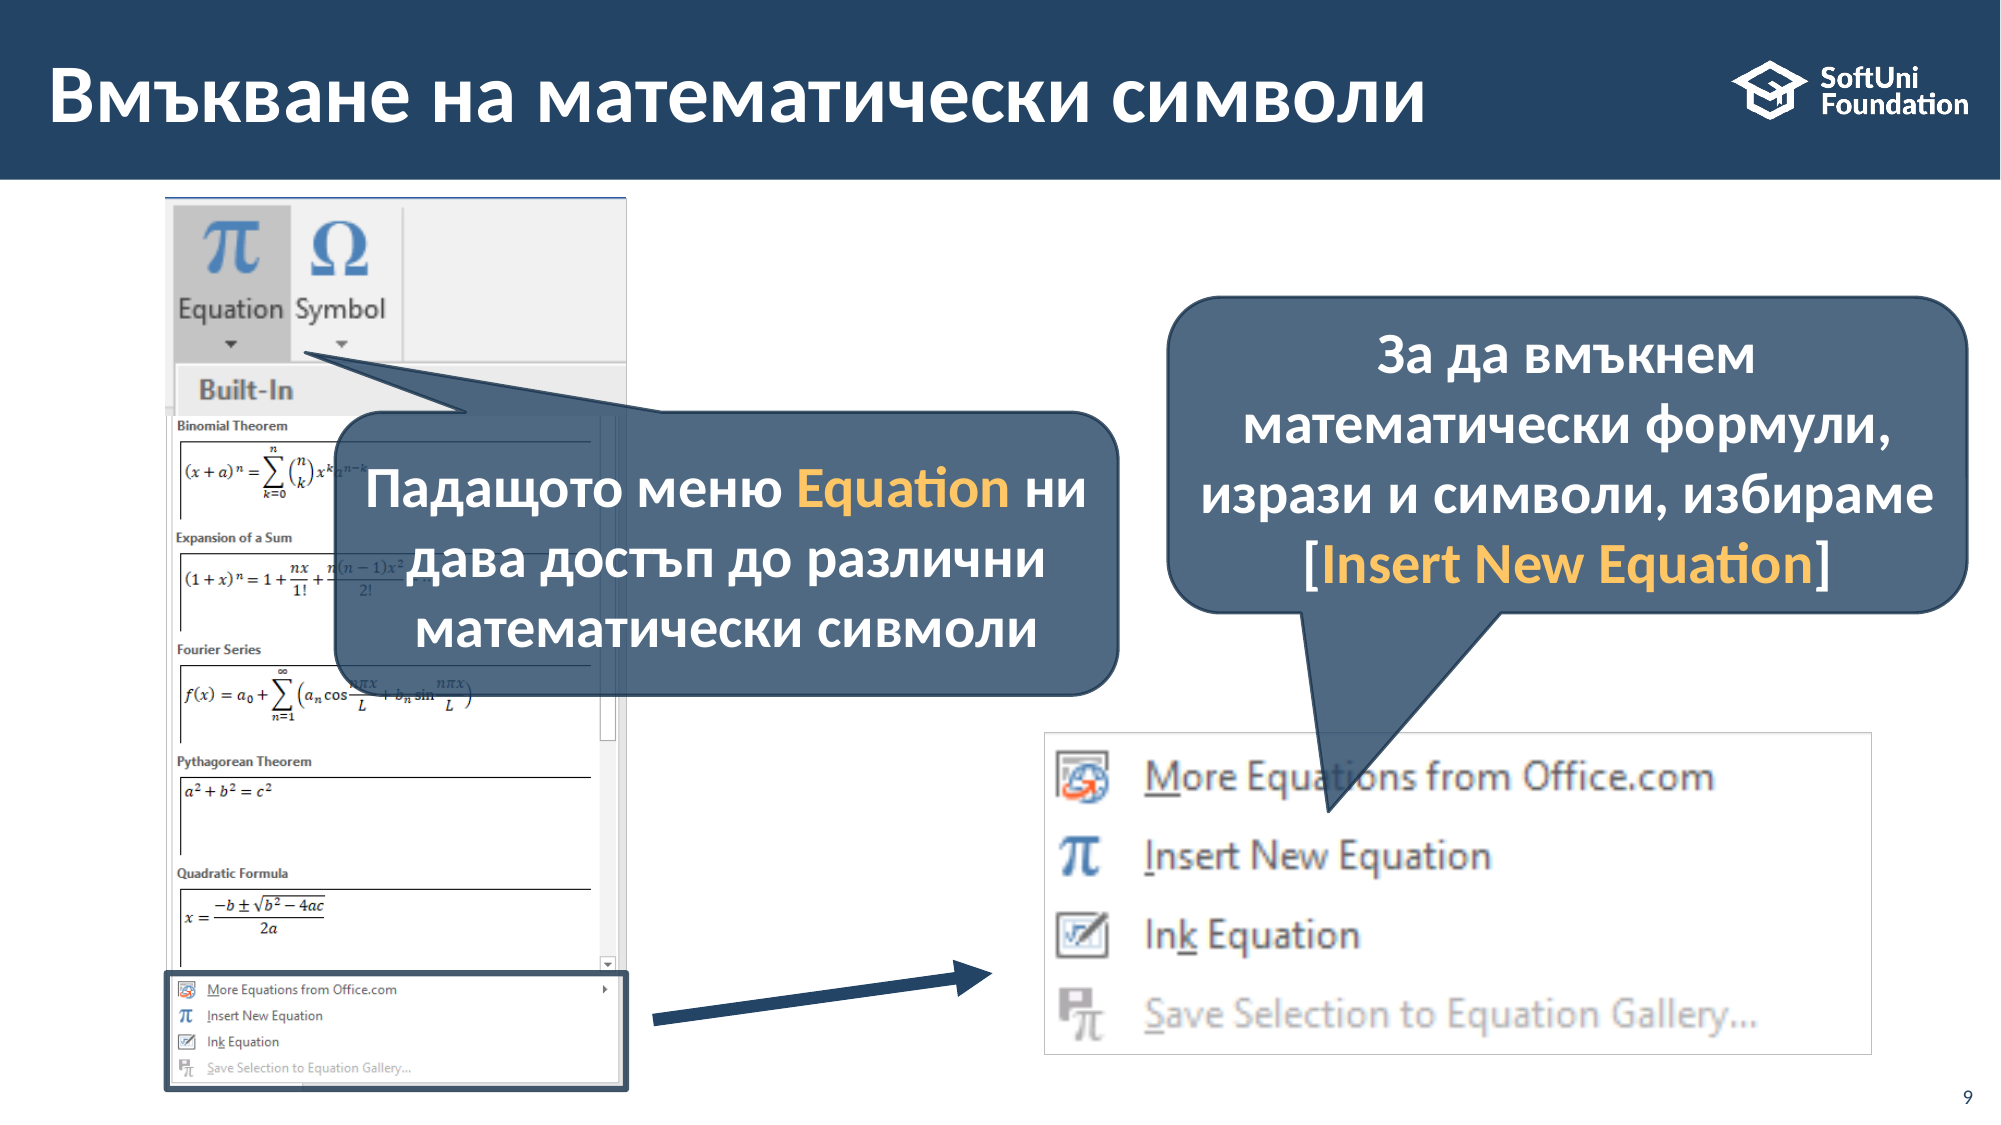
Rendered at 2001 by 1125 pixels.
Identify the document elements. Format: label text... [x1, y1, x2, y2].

picture [1731, 60, 1968, 120]
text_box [652, 972, 993, 1021]
text_box Падащото меню Equation ни дава достъп до различни математически сивмоли [631, 404, 1121, 698]
slide_number 9 [1927, 1067, 1989, 1117]
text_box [165, 196, 627, 1092]
title Вмъкване на математически символи [31, 16, 1716, 162]
text_box За да вмъкнем математически формули, изрази и символи, избираме [Insert New Equation] [1165, 295, 1970, 731]
picture [1044, 732, 1872, 1055]
